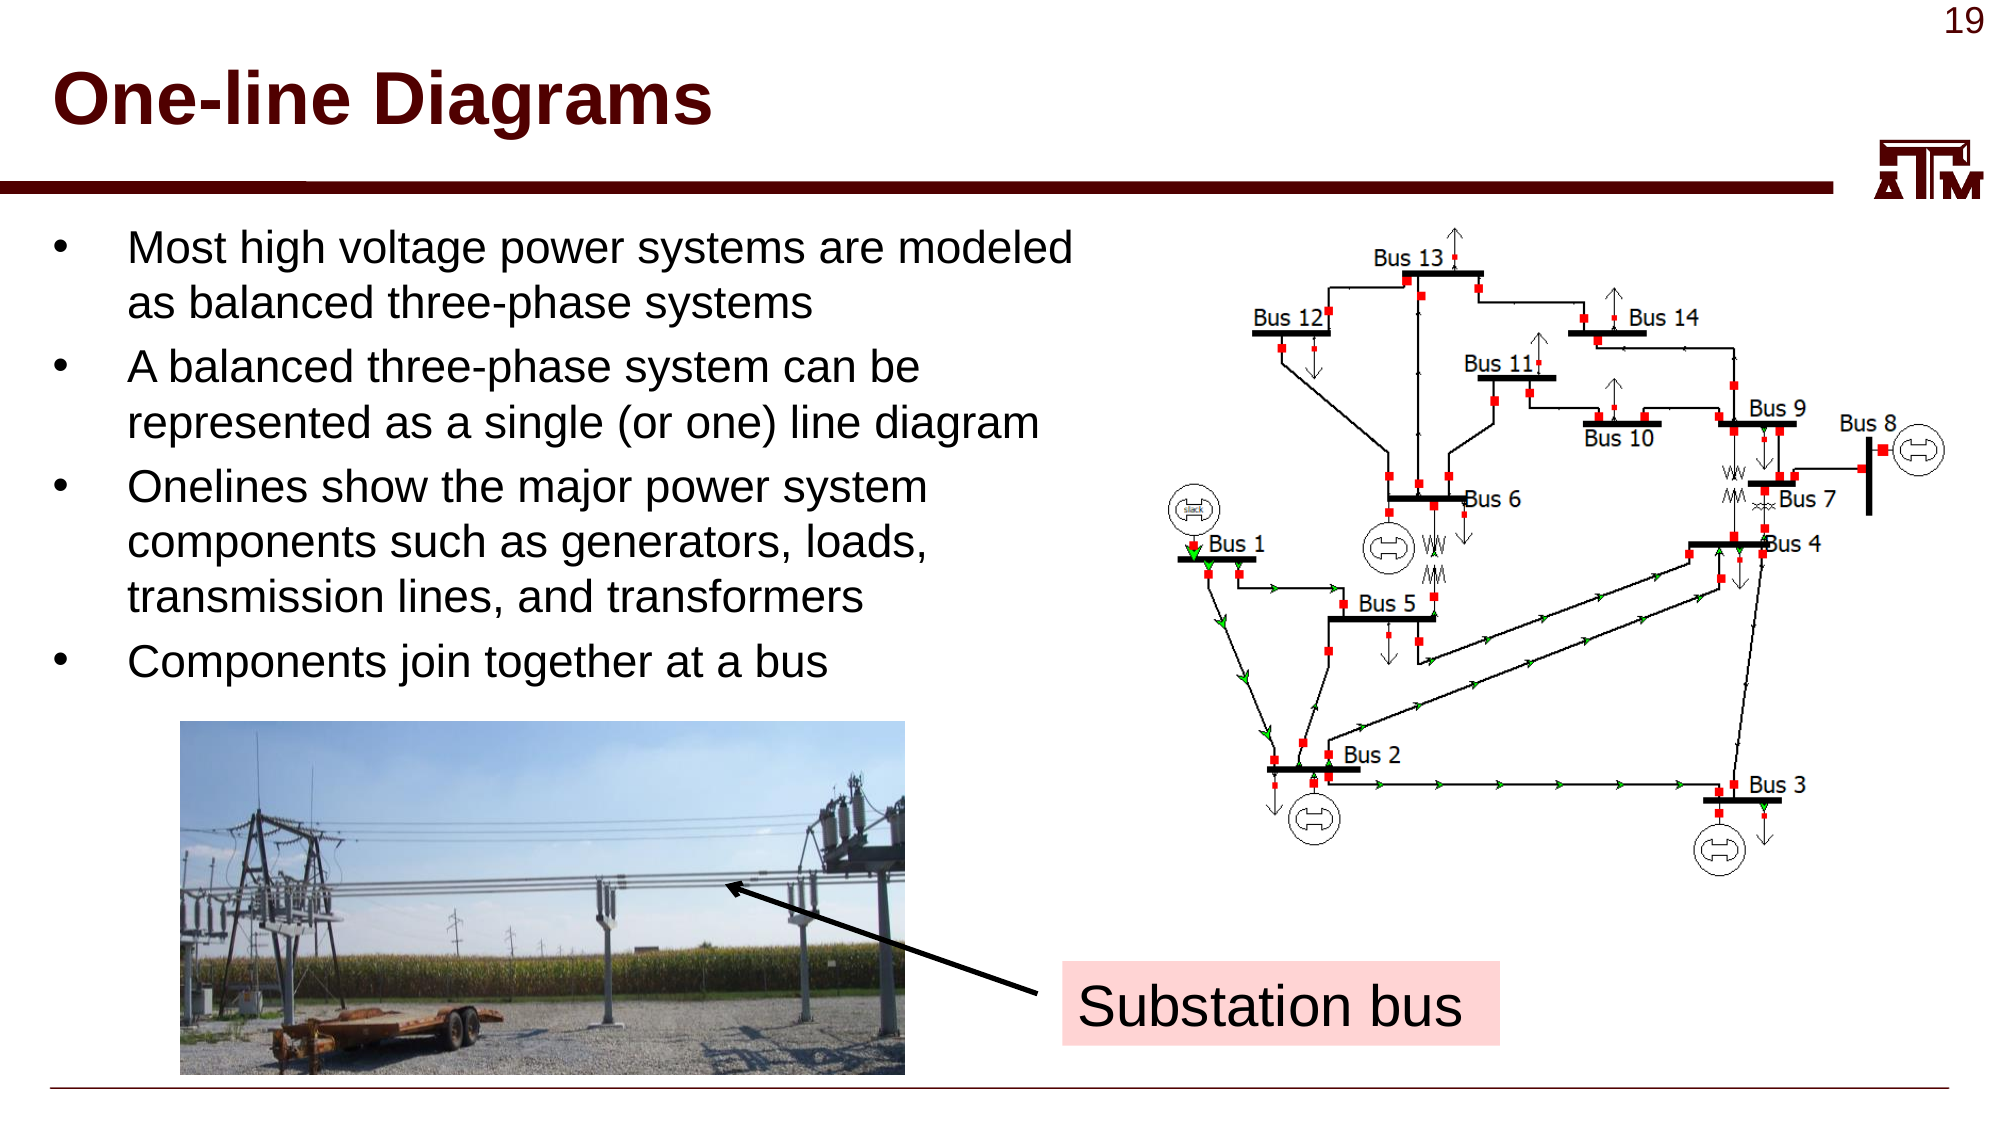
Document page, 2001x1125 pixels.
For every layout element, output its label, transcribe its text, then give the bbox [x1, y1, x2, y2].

text_box Substation bus [1062, 961, 1500, 1046]
list Most high voltage power systems are modeled as balanced three-phase systems A balanced three-phase system can be represented as a single (or one) line diagram Onelines show the major power system components such as generators, loads, transmission lines, and transformers Components join together at a bus [37, 209, 1094, 701]
picture [179, 721, 906, 1076]
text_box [724, 884, 1038, 994]
title One-line Diagrams [37, 12, 1851, 188]
picture [1099, 112, 2000, 889]
